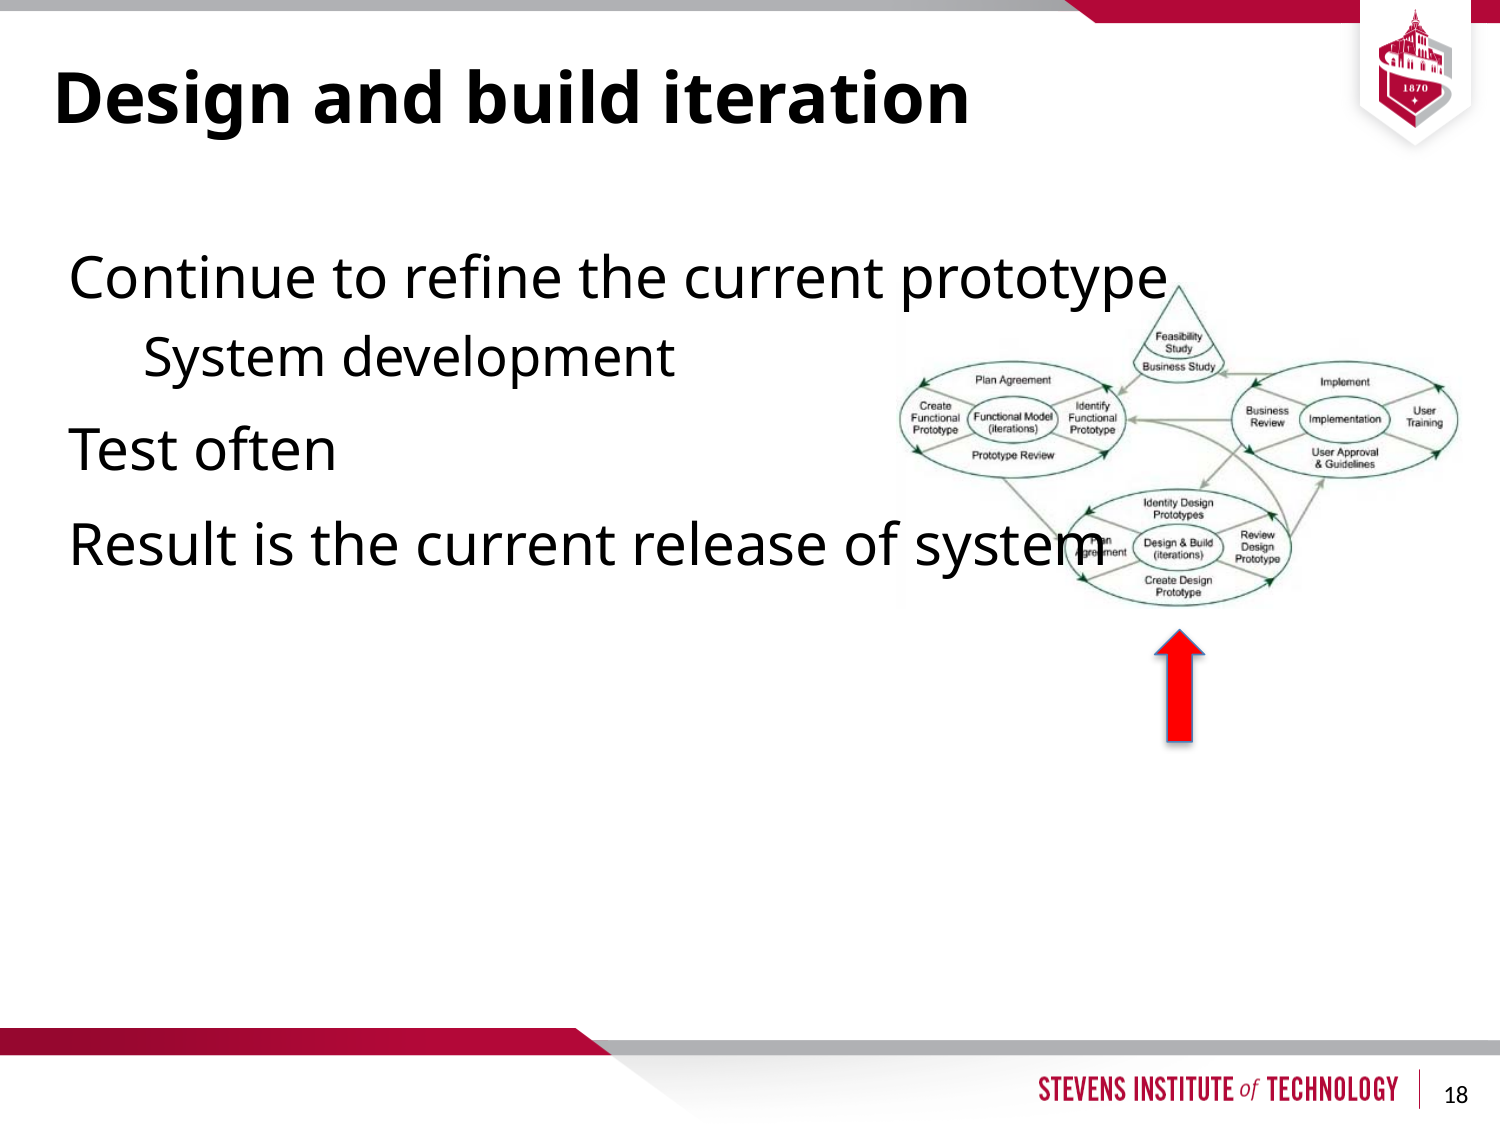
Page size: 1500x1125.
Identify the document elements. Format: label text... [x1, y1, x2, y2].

picture [0, 1028, 1500, 1125]
picture [895, 282, 1464, 609]
picture [0, 0, 1500, 160]
slide_number 18 [1428, 1071, 1490, 1108]
list Continue to refine the current prototype System development Test often Result is the current release of system [53, 232, 1500, 973]
title Design and build iteration [37, 45, 1338, 233]
